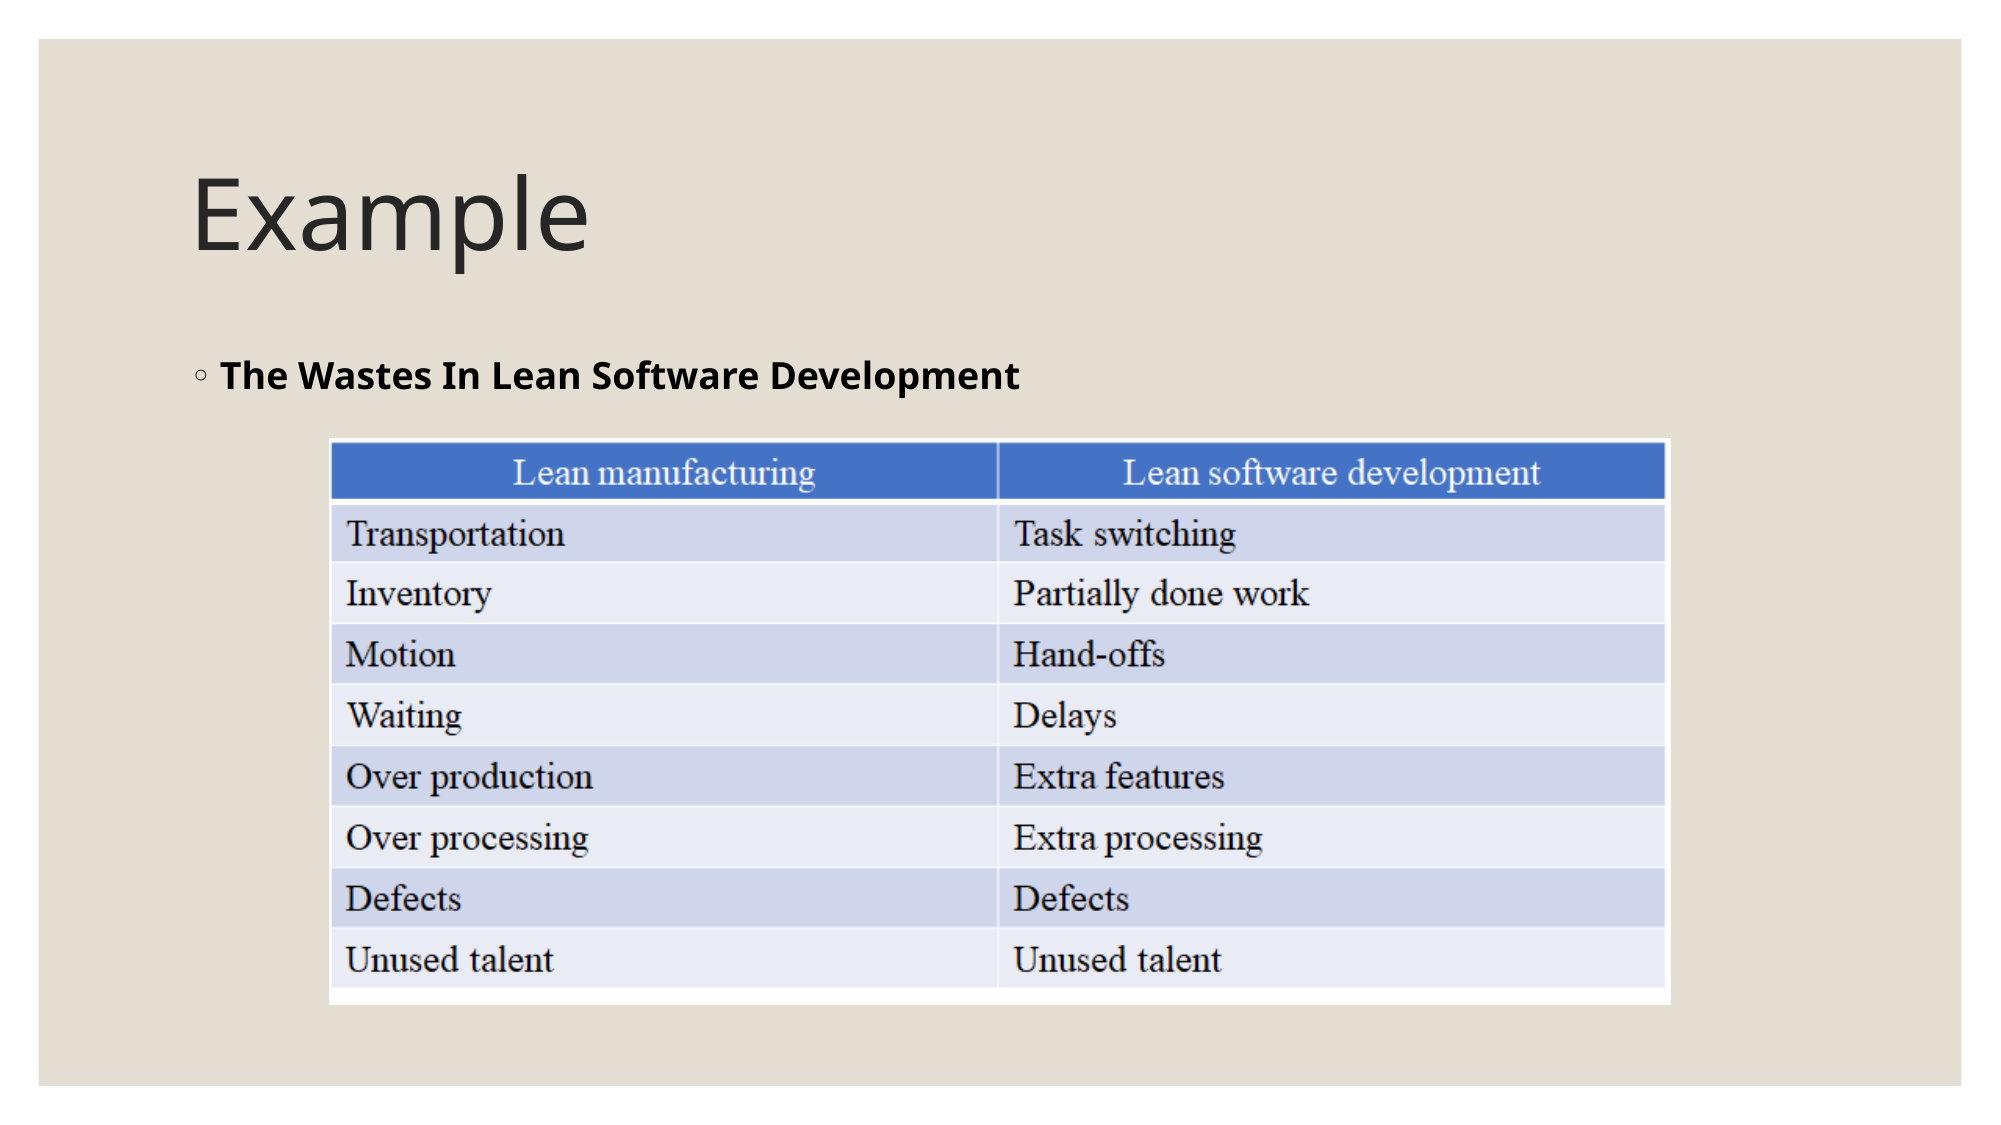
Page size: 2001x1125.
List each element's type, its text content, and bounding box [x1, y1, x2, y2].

list The Wastes In Lean Software Development [174, 345, 1825, 990]
title Example [174, 105, 1825, 331]
picture [329, 438, 1671, 1005]
